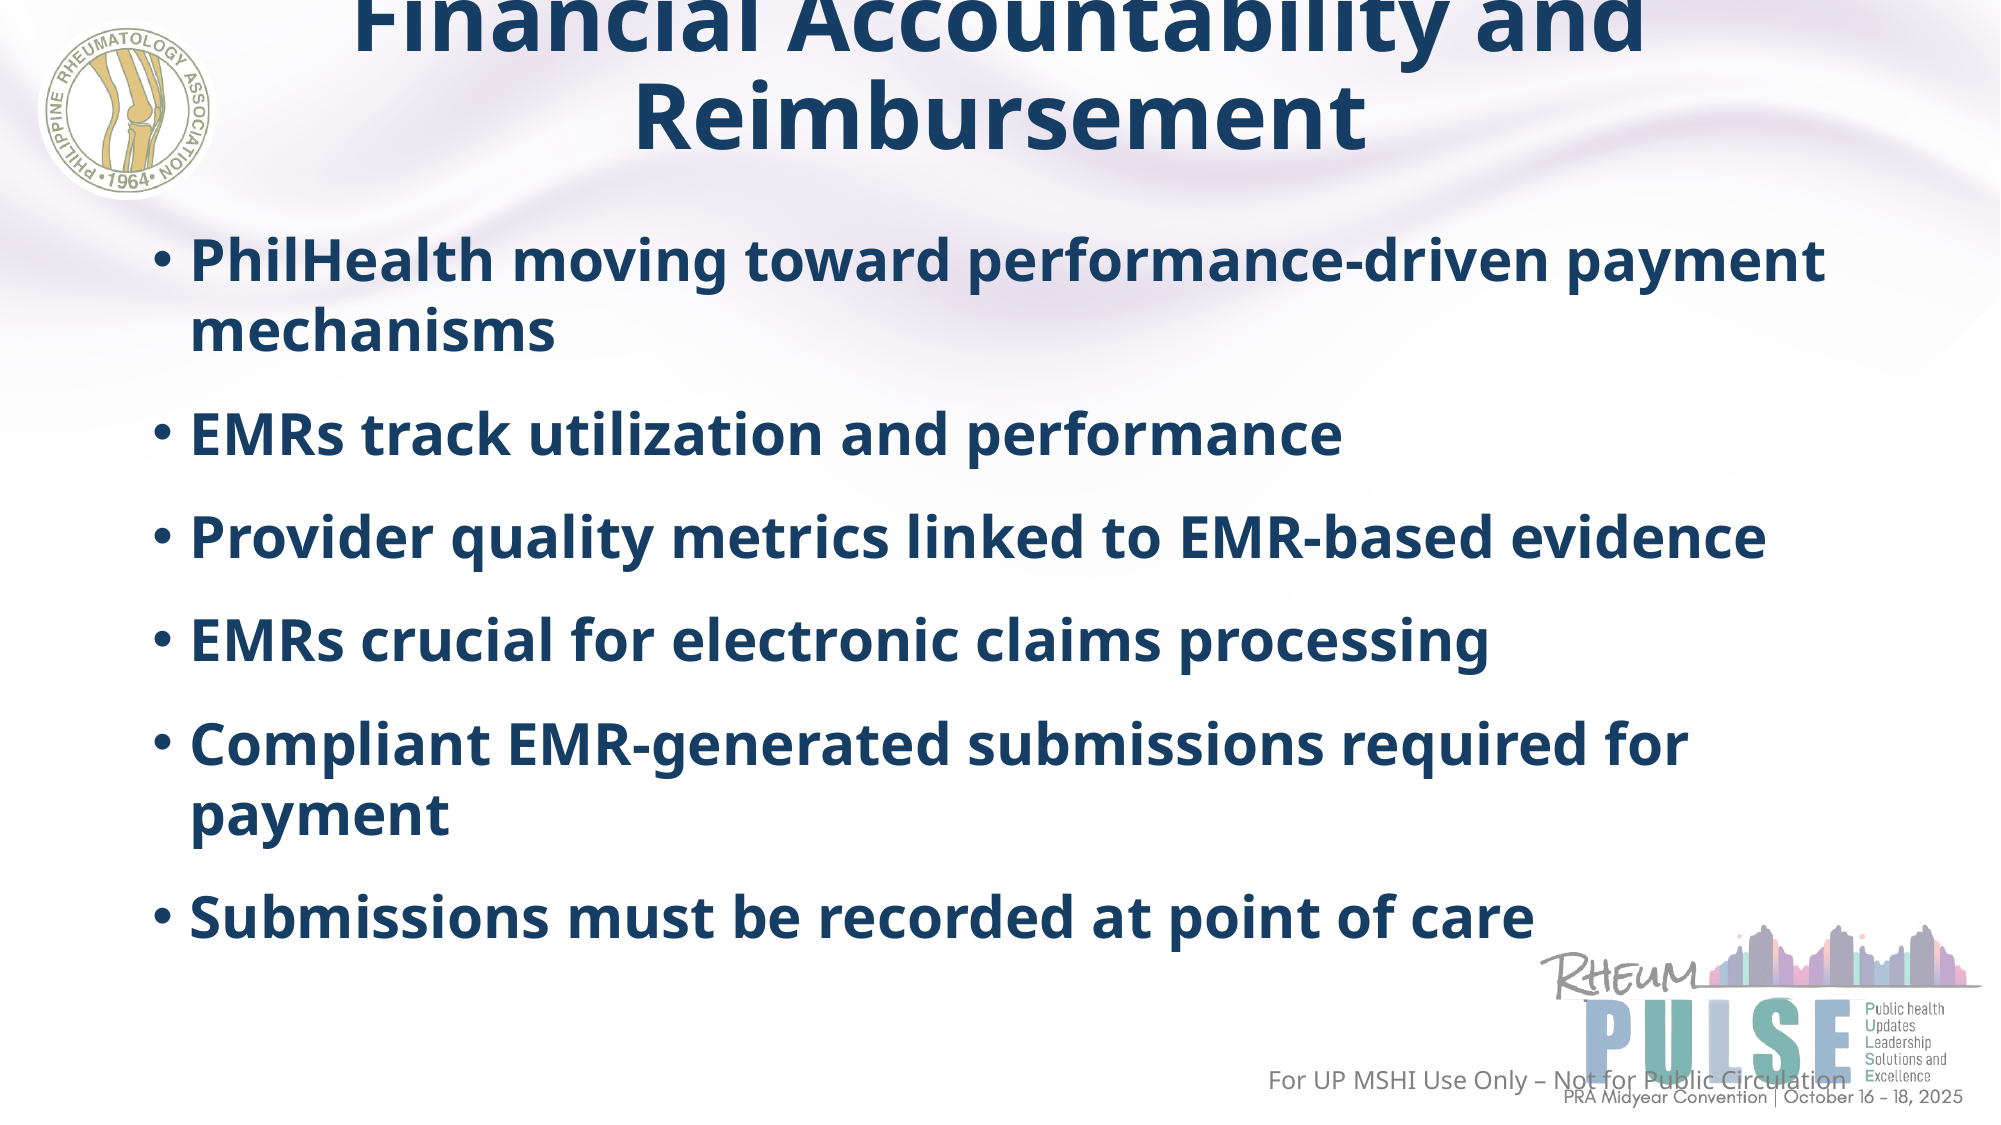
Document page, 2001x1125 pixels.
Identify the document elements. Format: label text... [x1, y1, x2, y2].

title Financial Accountability and Reimbursement [0, 0, 2000, 142]
list PhilHealth moving toward performance-driven payment mechanisms EMRs track utilization and performance Provider quality metrics linked to EMR-based evidence EMRs crucial for electronic claims processing Compliant EMR-generated submissions required for payment Submissions must be recorded at point of care [137, 215, 1863, 1043]
